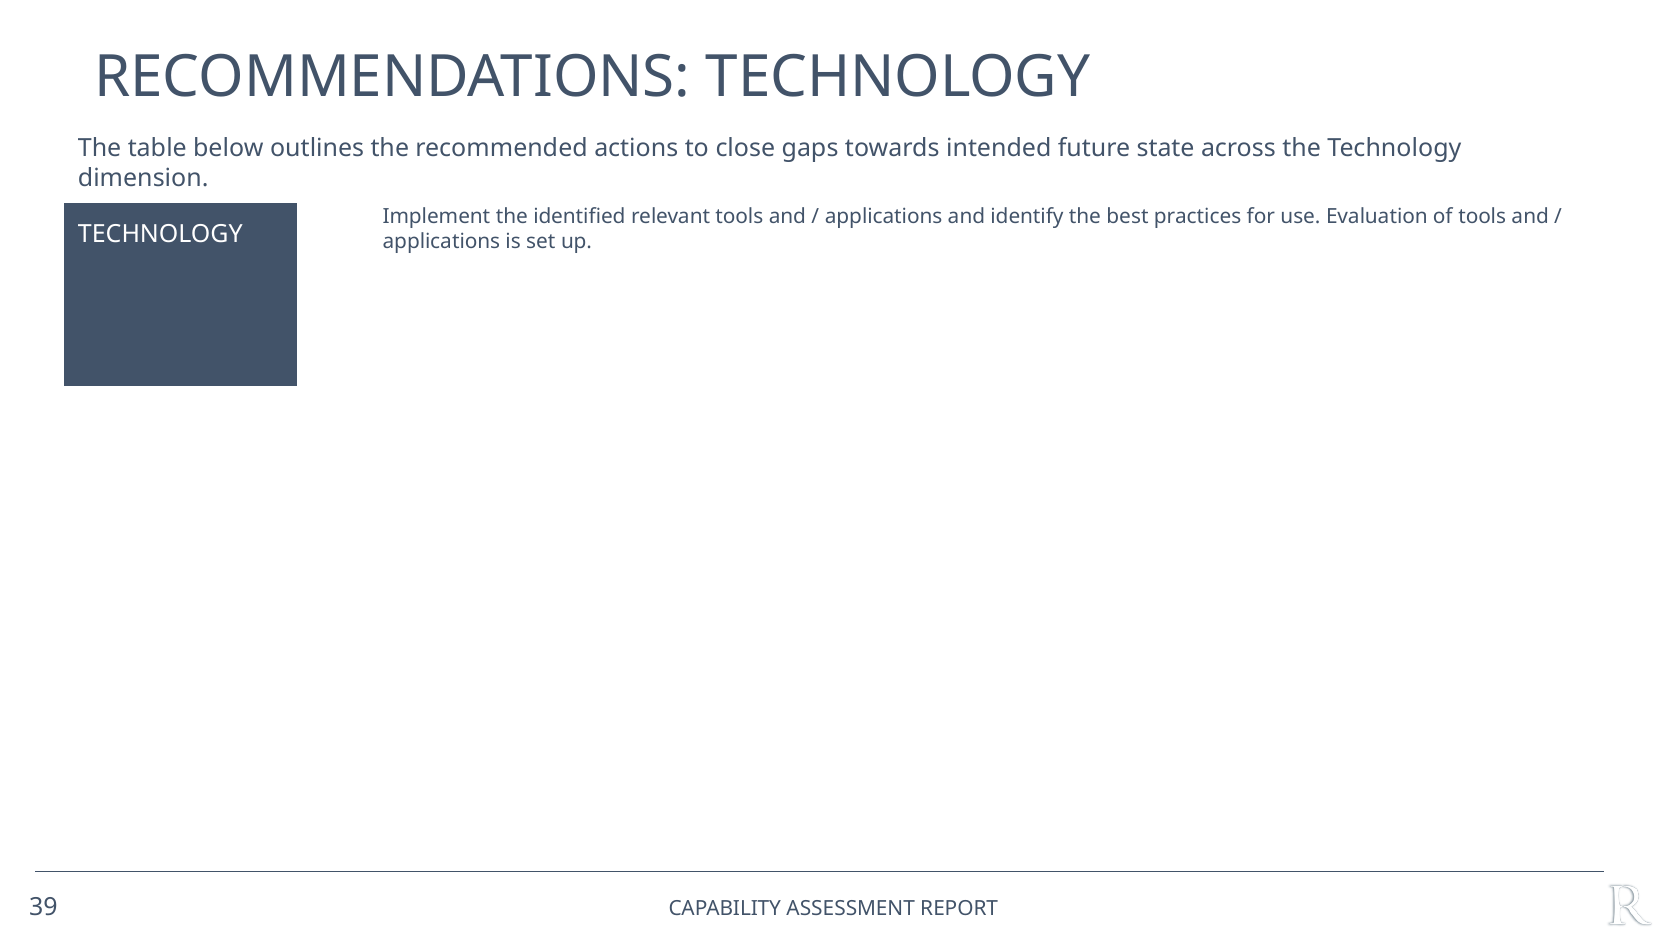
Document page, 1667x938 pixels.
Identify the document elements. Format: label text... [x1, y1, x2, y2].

slide_number 39 [7, 882, 80, 933]
table_header [299, 203, 1615, 384]
picture [1605, 882, 1654, 928]
table_header Technology [64, 203, 297, 386]
list Capability ASSESSMENT Report [412, 882, 1254, 932]
list The table below outlines the recommended actions to close gaps towards intended future state across the Technology dimension. [63, 124, 1616, 180]
title Recommendations: TECHNOLOGY [79, 13, 1588, 124]
text_box Implement the identified relevant tools and / applications and identify the best practices for use. Evaluation of tools and / applications is set up. [367, 194, 1583, 260]
